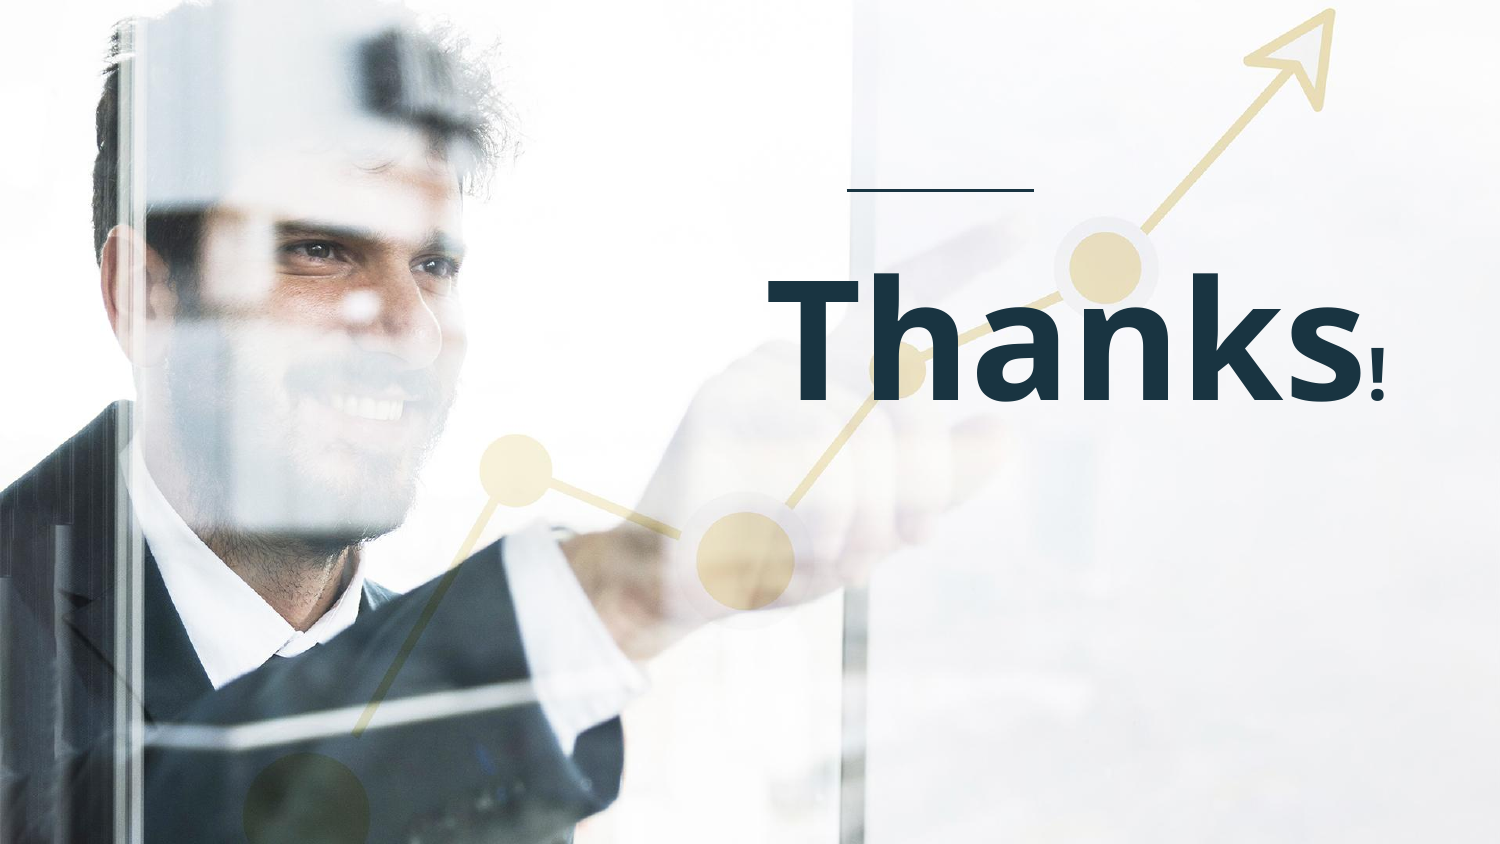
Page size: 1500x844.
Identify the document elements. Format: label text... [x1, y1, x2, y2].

picture [0, 0, 1500, 844]
title Thanks! [750, 218, 1431, 313]
